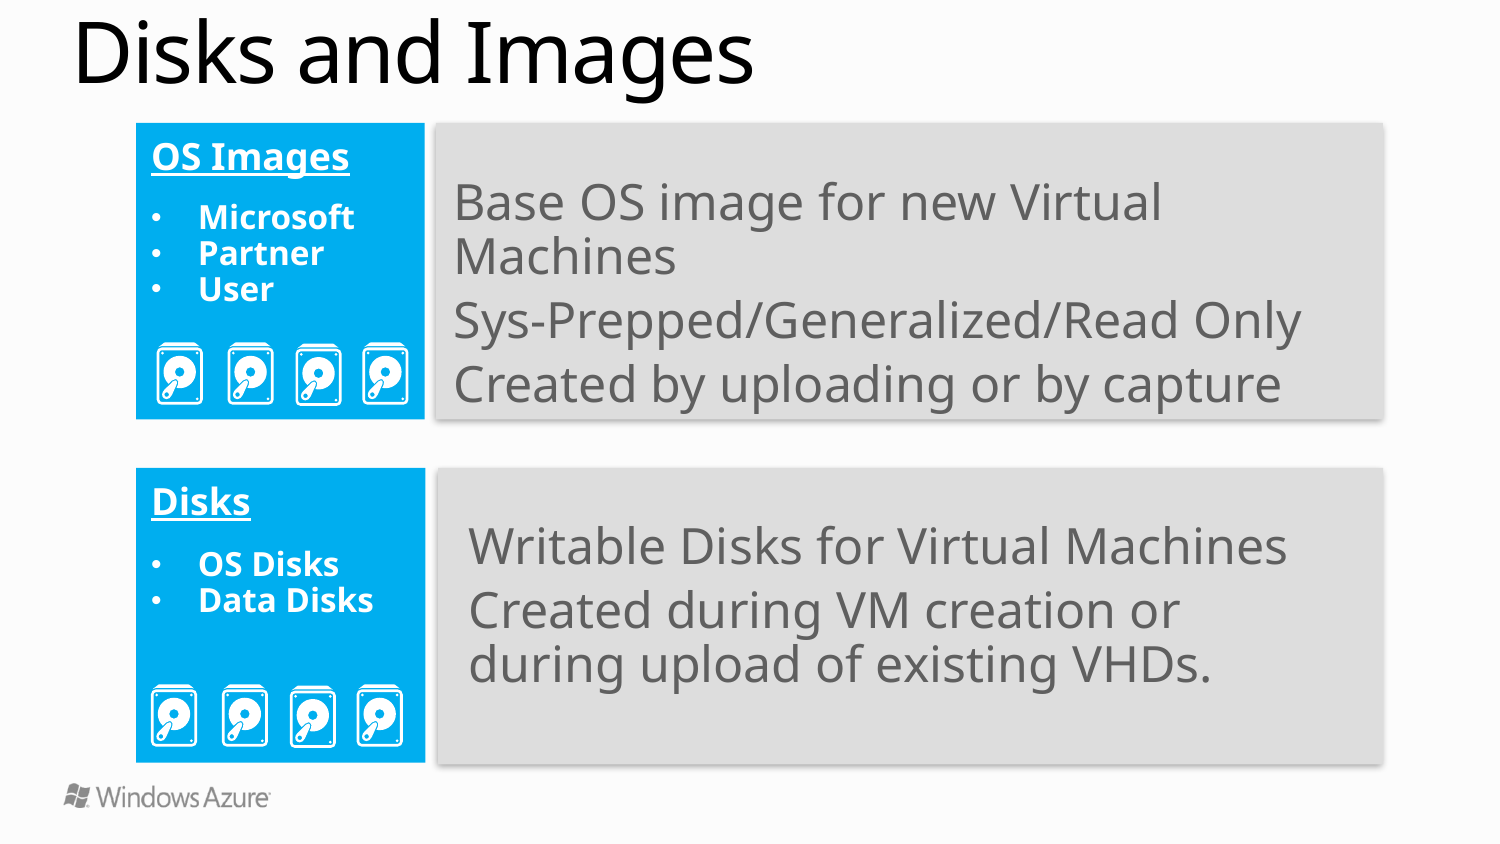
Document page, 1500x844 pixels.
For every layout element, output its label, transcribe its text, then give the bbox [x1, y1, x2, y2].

text_box [437, 467, 1384, 765]
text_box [135, 122, 425, 420]
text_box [135, 467, 426, 763]
title Disks and Images [71, 10, 1444, 104]
text_box Base OS image for new Virtual Machines Sys-Prepped/Generalized/Read Only Created by uploading or by capture [453, 177, 1368, 414]
text_box [435, 122, 1384, 420]
text_box Writable Disks for Virtual Machines Created during VM creation or during upload of existing VHDs. [469, 521, 1305, 758]
